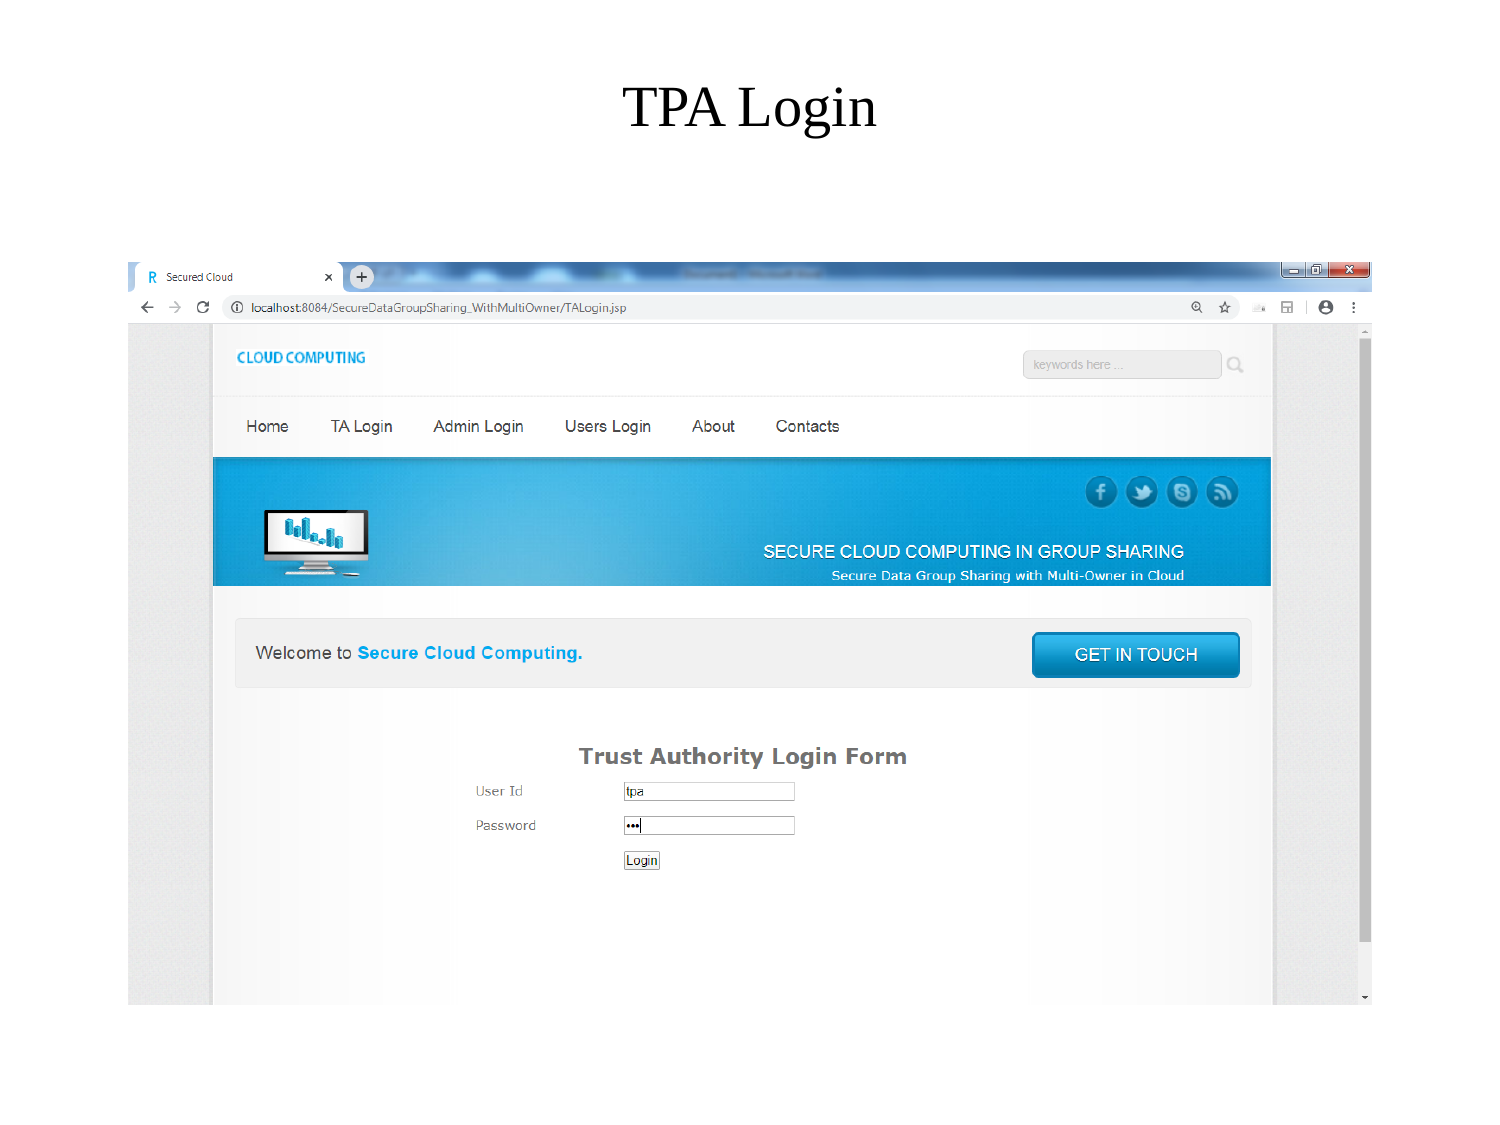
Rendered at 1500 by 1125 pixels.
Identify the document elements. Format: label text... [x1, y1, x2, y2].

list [128, 262, 1372, 1006]
title TPA Login [75, 45, 1425, 150]
